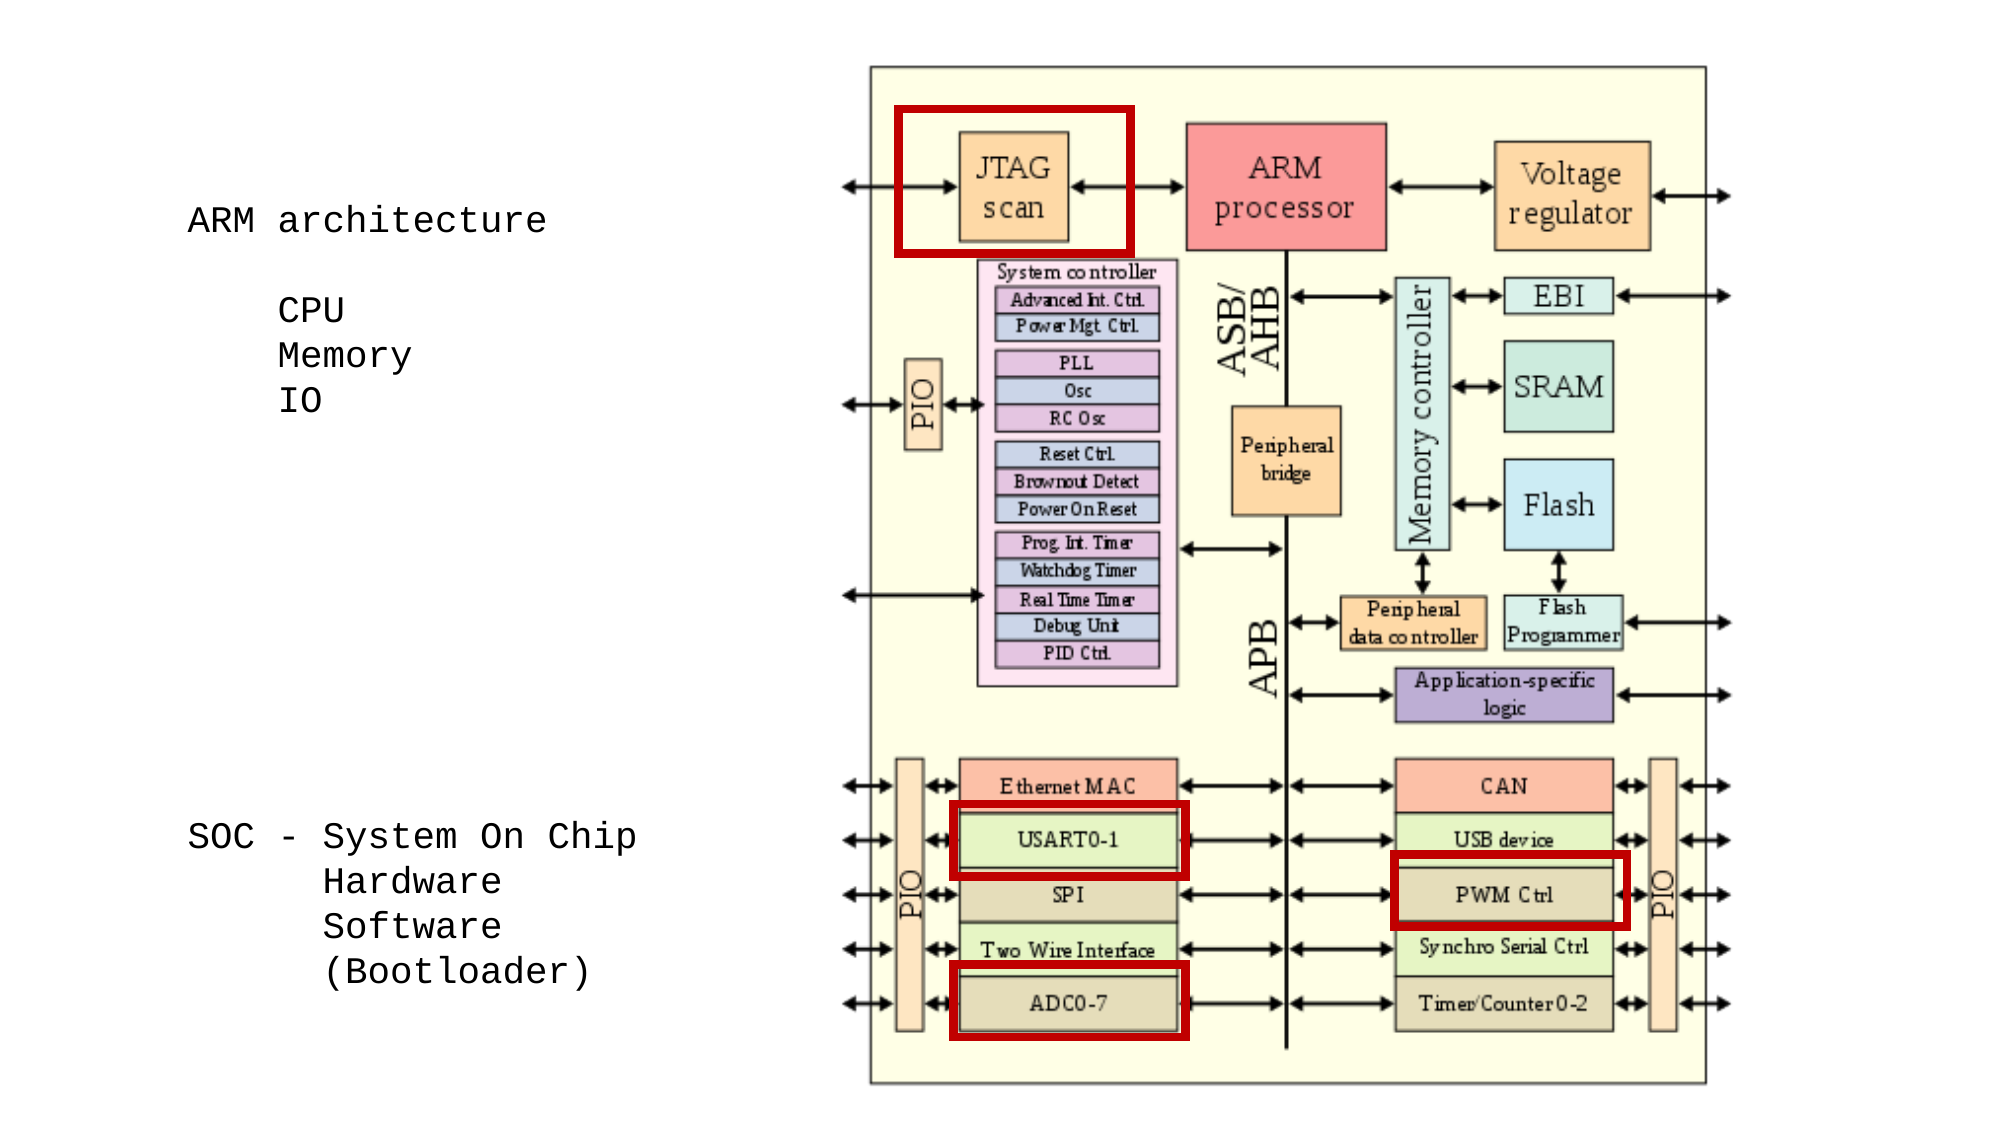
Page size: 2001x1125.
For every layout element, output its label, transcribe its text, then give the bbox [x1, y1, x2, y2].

picture [833, 15, 1741, 1104]
text_box ARM architecture CPU Memory IO [172, 187, 646, 428]
text_box SOC - System On Chip Hardware Software (Bootloader) [172, 803, 724, 999]
